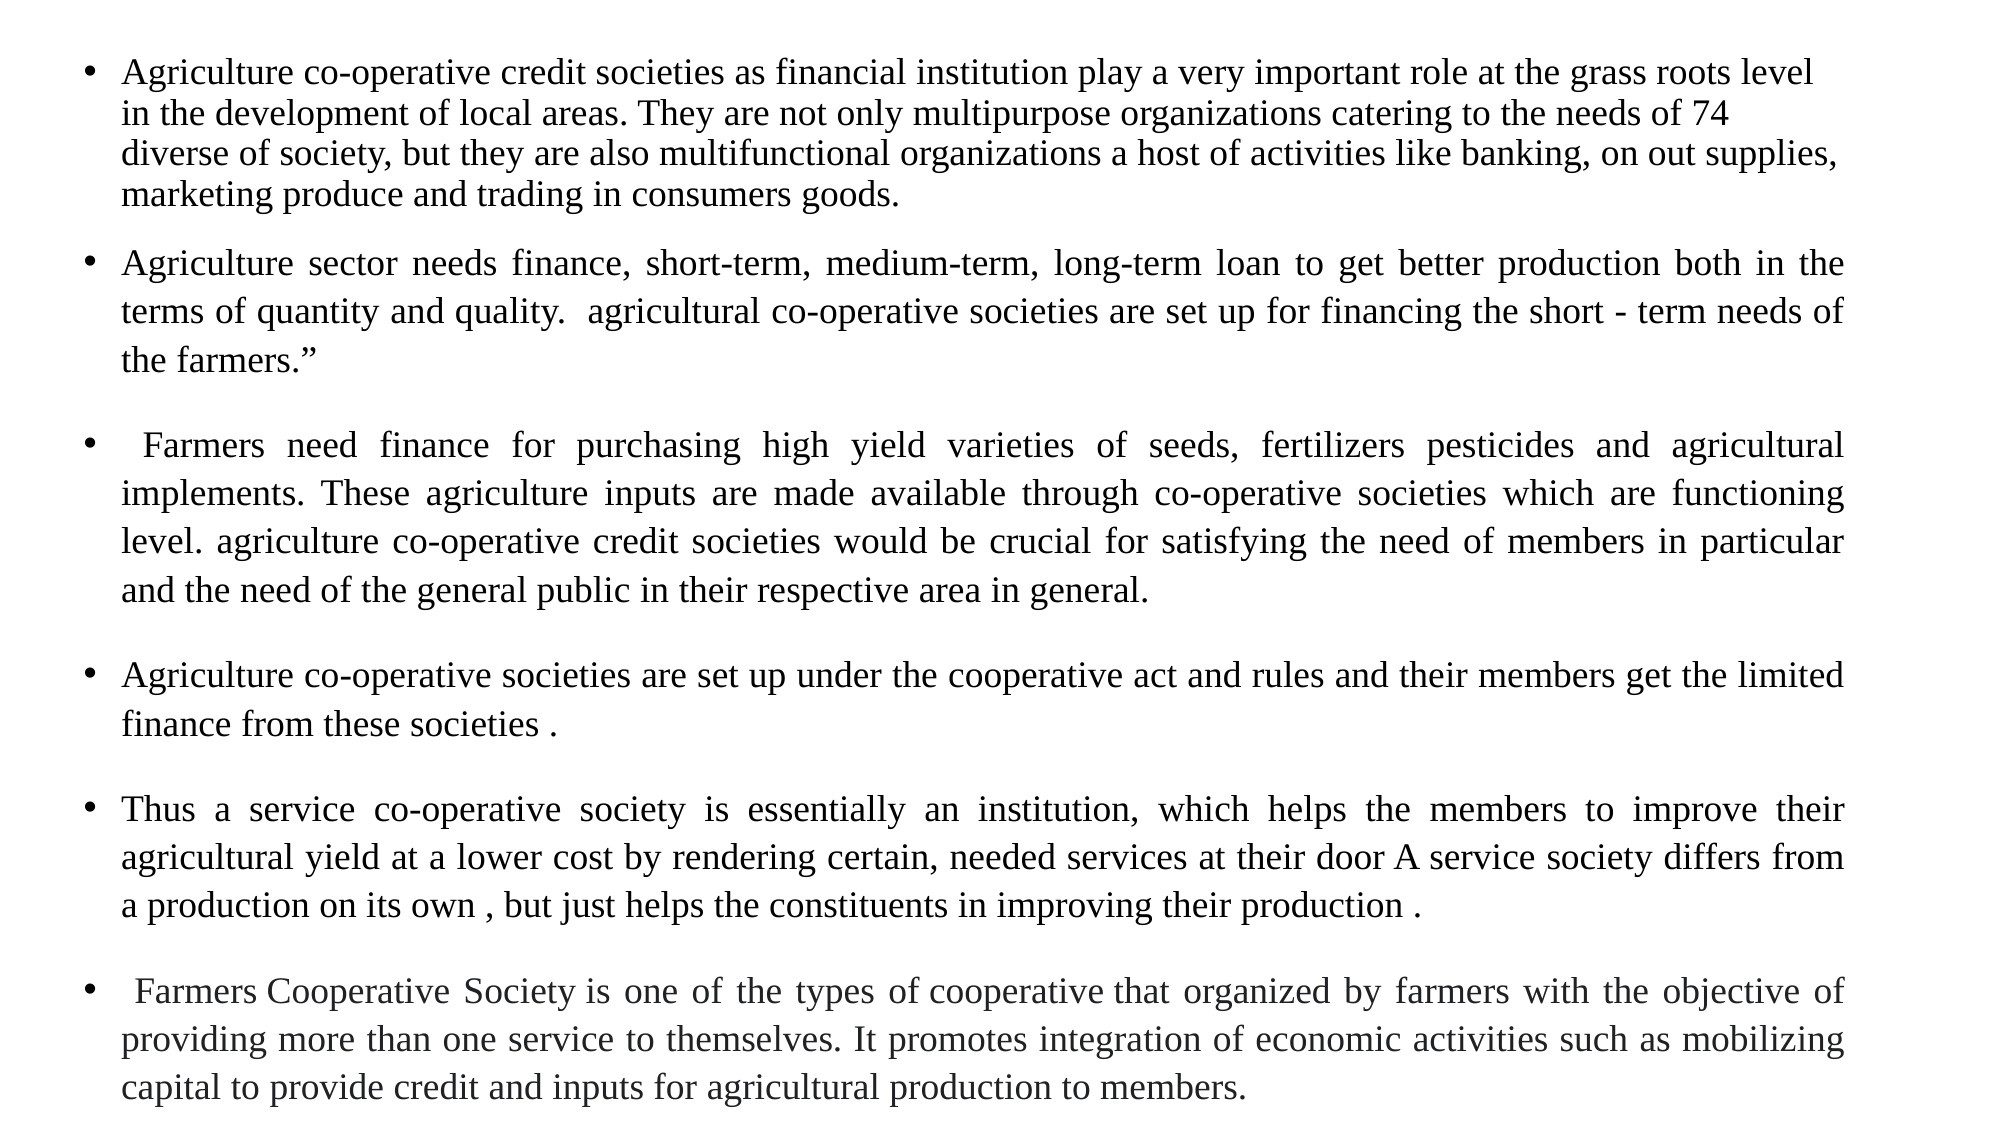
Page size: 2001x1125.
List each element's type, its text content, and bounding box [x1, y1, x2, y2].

list Agriculture co-operative credit societies as financial institution play a very important role at the grass roots level in the development of local areas. They are not only multipurpose organizations catering to the needs of 74 diverse of society, but they are also multifunctional organizations a host of activities like banking, on out supplies, marketing produce and trading in consumers goods. Agriculture sector needs finance, short-term, medium-term, long-term loan to get better production both in the terms of quantity and quality. agricultural co-operative societies are set up for financing the short - term needs of the farmers.” Farmers need finance for purchasing high yield varieties of seeds, fertilizers pesticides and agricultural implements. These agriculture inputs are made available through co-operative societies which are functioning level. agriculture co-operative credit societies would be crucial for satisfying the need of members in particular and the need of the general public in their respective area in general. Agriculture co-operative societies are set up under the cooperative act and rules and their members get the limited finance from these societies . Thus a service co-operative society is essentially an institution, which helps the members to improve their agricultural yield at a lower cost by rendering certain, needed services at their door A service society differs from a production on its own , but just helps the constituents in improving their production . Farmers Cooperative Society is one of the types of cooperative that organized by farmers with the objective of providing more than one service to themselves. It promotes integration of economic activities such as mobilizing capital to provide credit and inputs for agricultural production to members. [68, 45, 1863, 1068]
